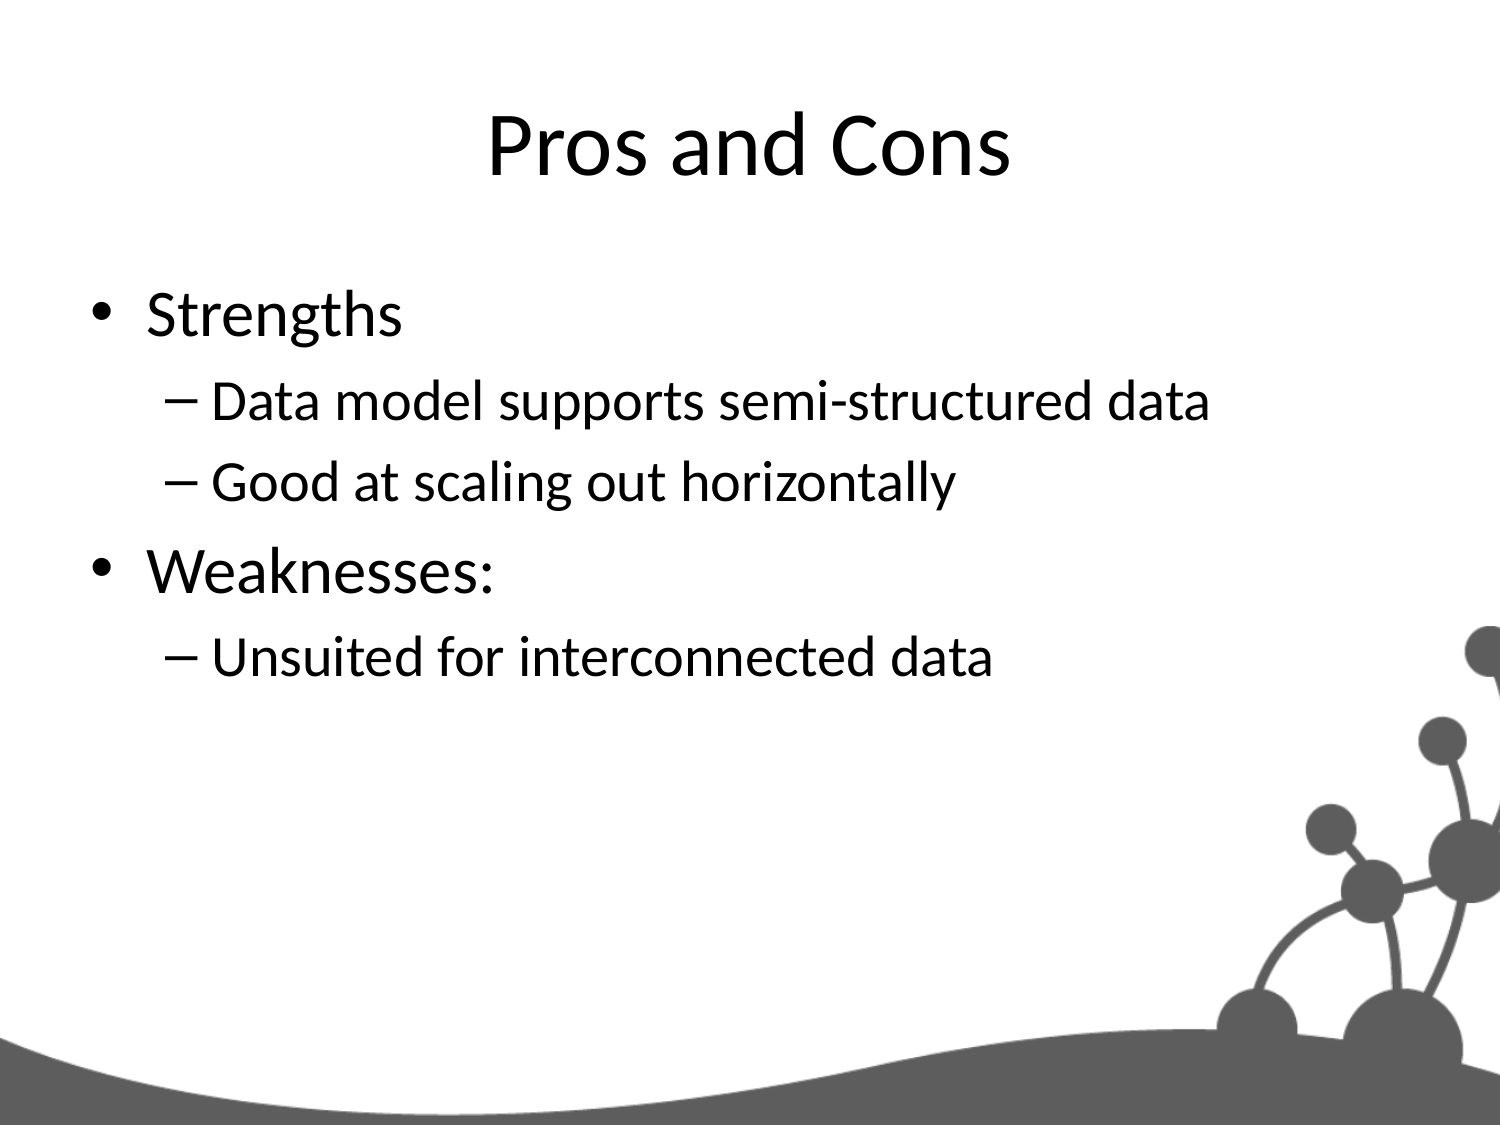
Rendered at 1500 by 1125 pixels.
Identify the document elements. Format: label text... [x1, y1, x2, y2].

title Pros and Cons [75, 45, 1425, 233]
list Strengths Data model supports semi-structured data Good at scaling out horizontally Weaknesses: Unsuited for interconnected data [75, 262, 1425, 1005]
